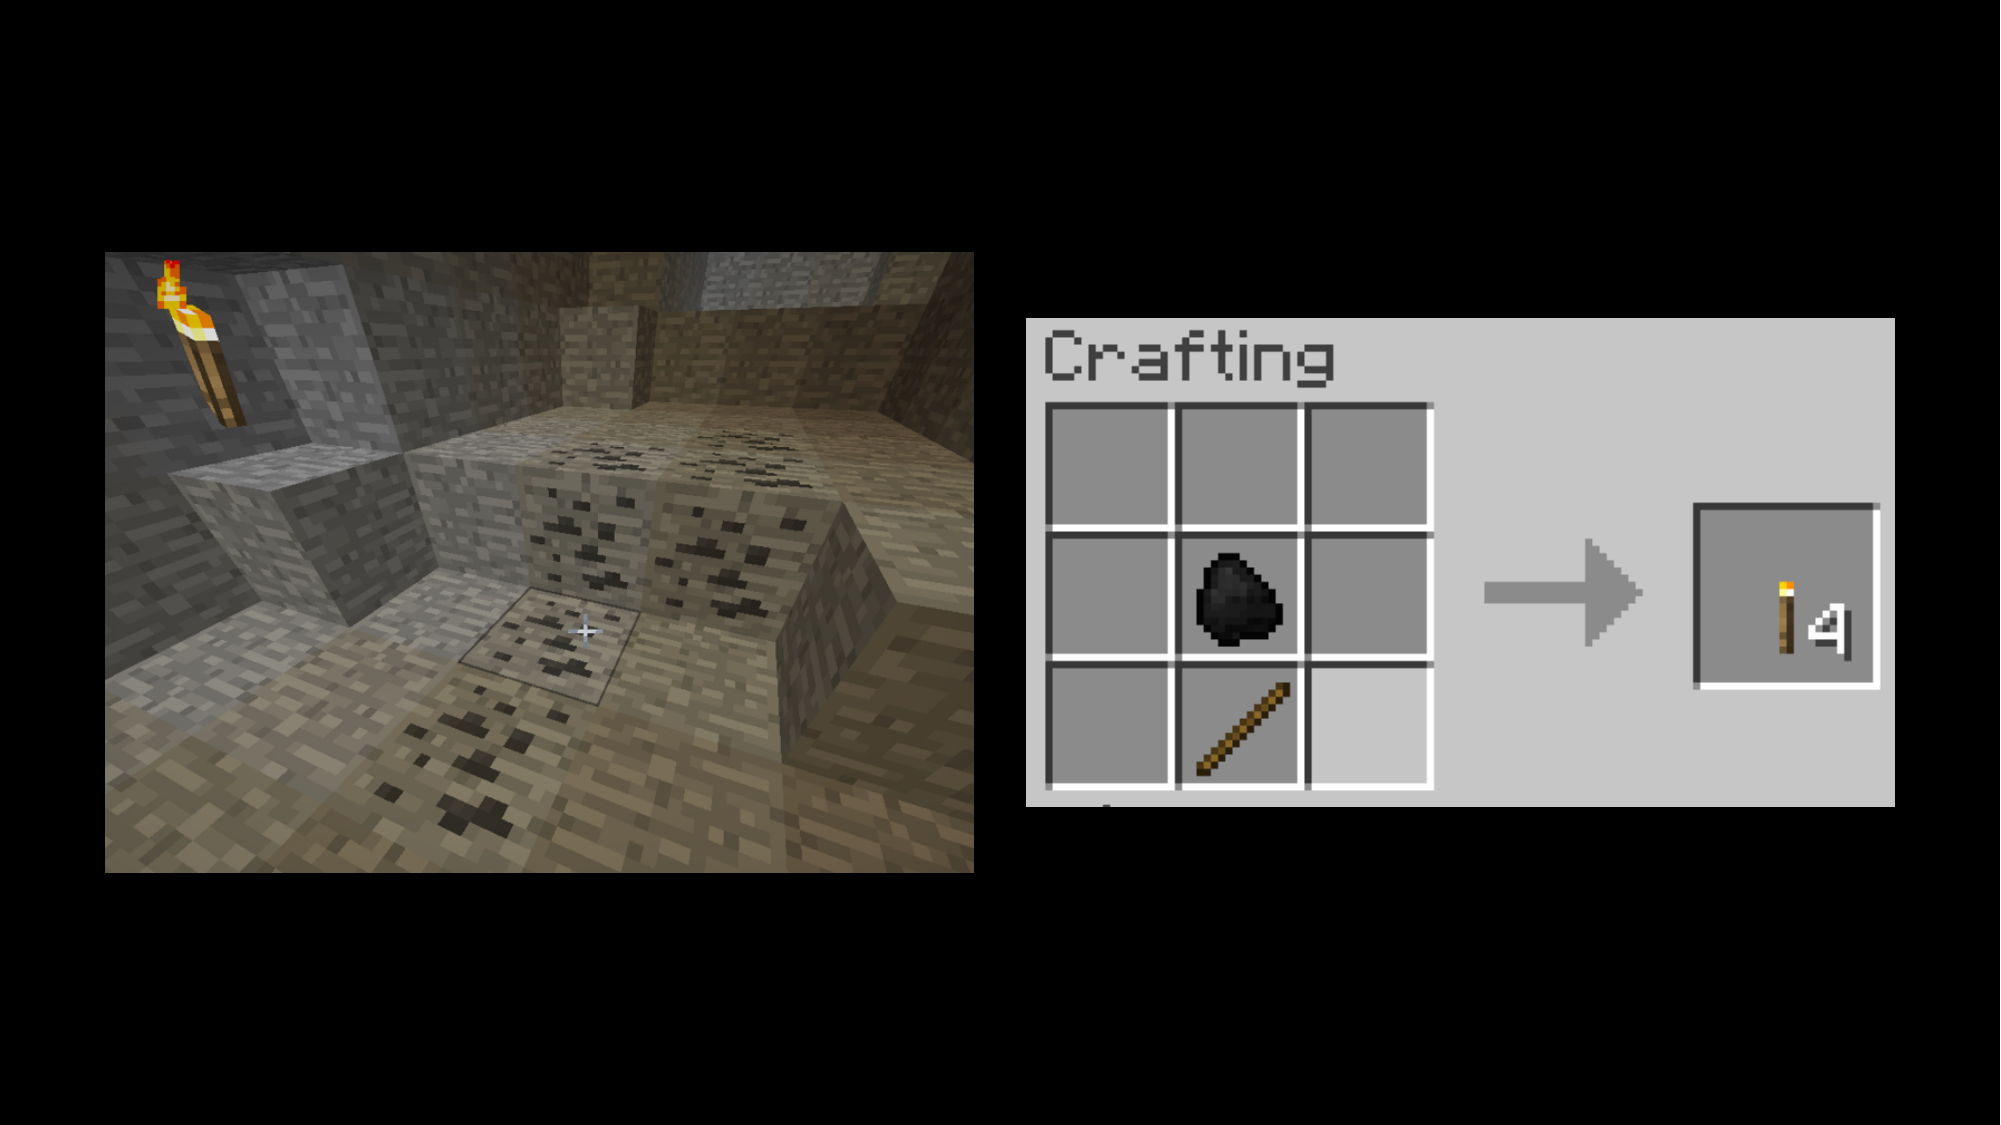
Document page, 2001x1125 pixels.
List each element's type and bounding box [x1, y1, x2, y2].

picture [1026, 317, 1895, 807]
picture [105, 252, 974, 873]
